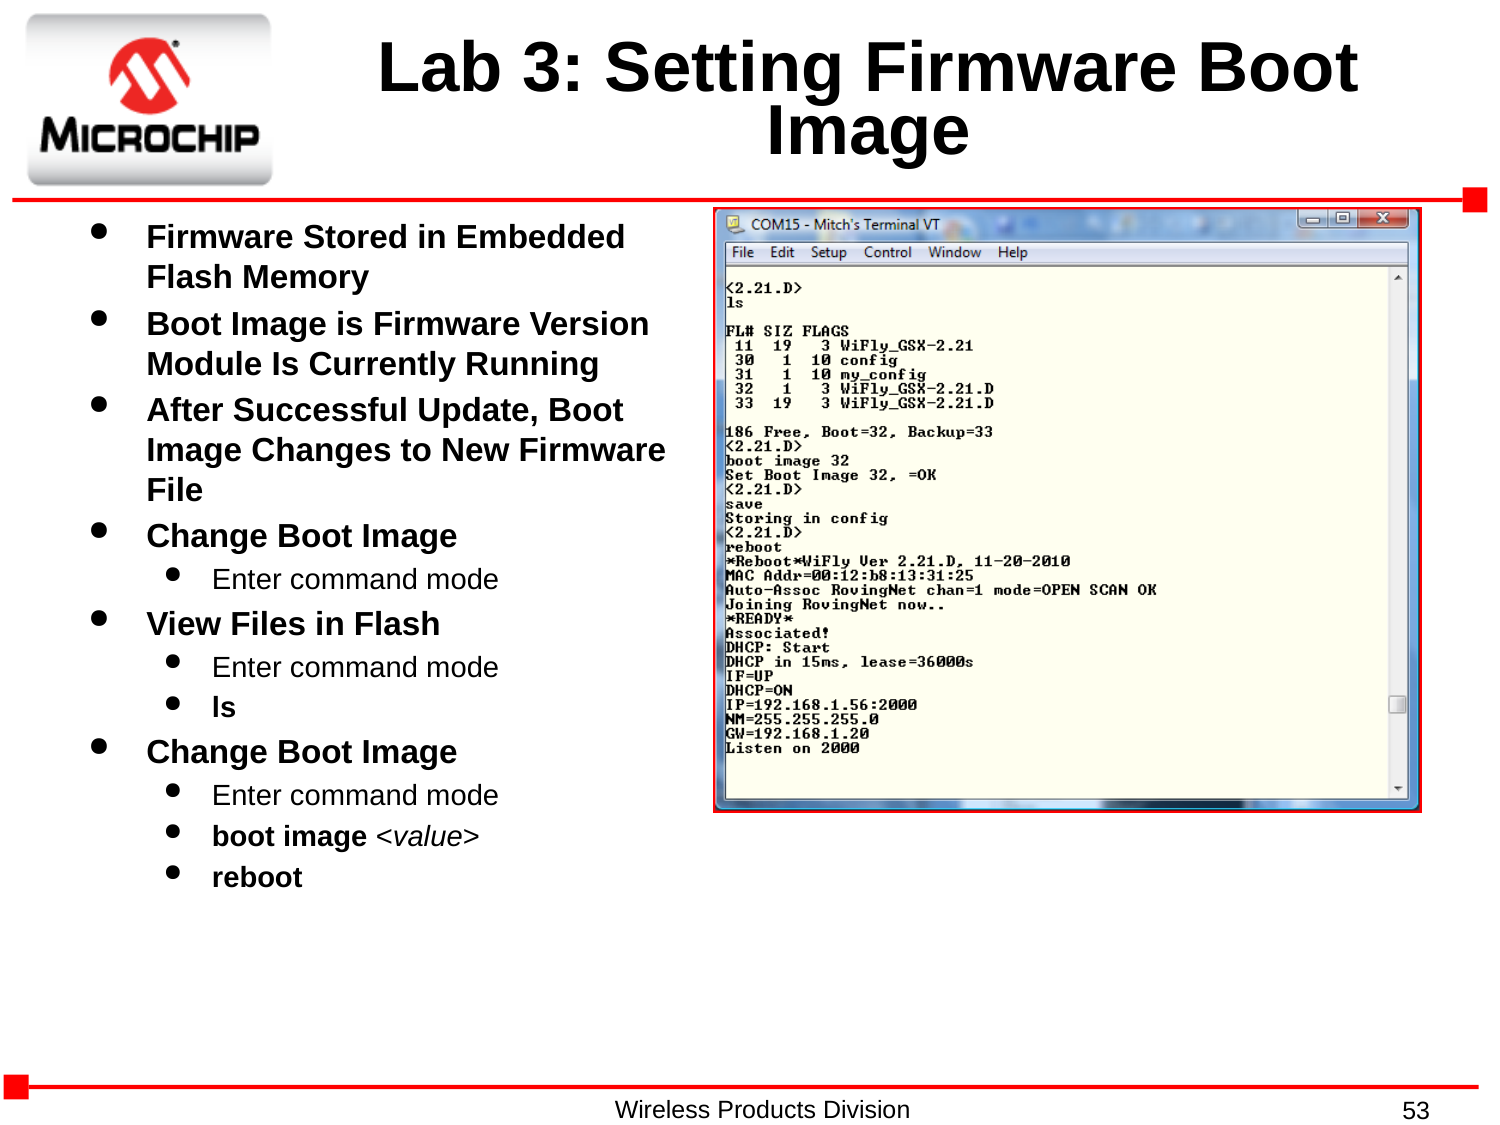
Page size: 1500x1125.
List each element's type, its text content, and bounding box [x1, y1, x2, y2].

list Firmware Stored in Embedded Flash Memory Boot Image is Firmware Version Module Is Currently Running After Successful Update, Boot Image Changes to New Firmware File Change Boot Image Enter command mode View Files in Flash Enter command mode ls Change Boot Image Enter command mode boot image <value> reboot [74, 207, 715, 1006]
picture [24, 12, 275, 188]
title Lab 3: Setting Firmware Boot Image [312, 32, 1426, 176]
picture [713, 207, 1422, 813]
